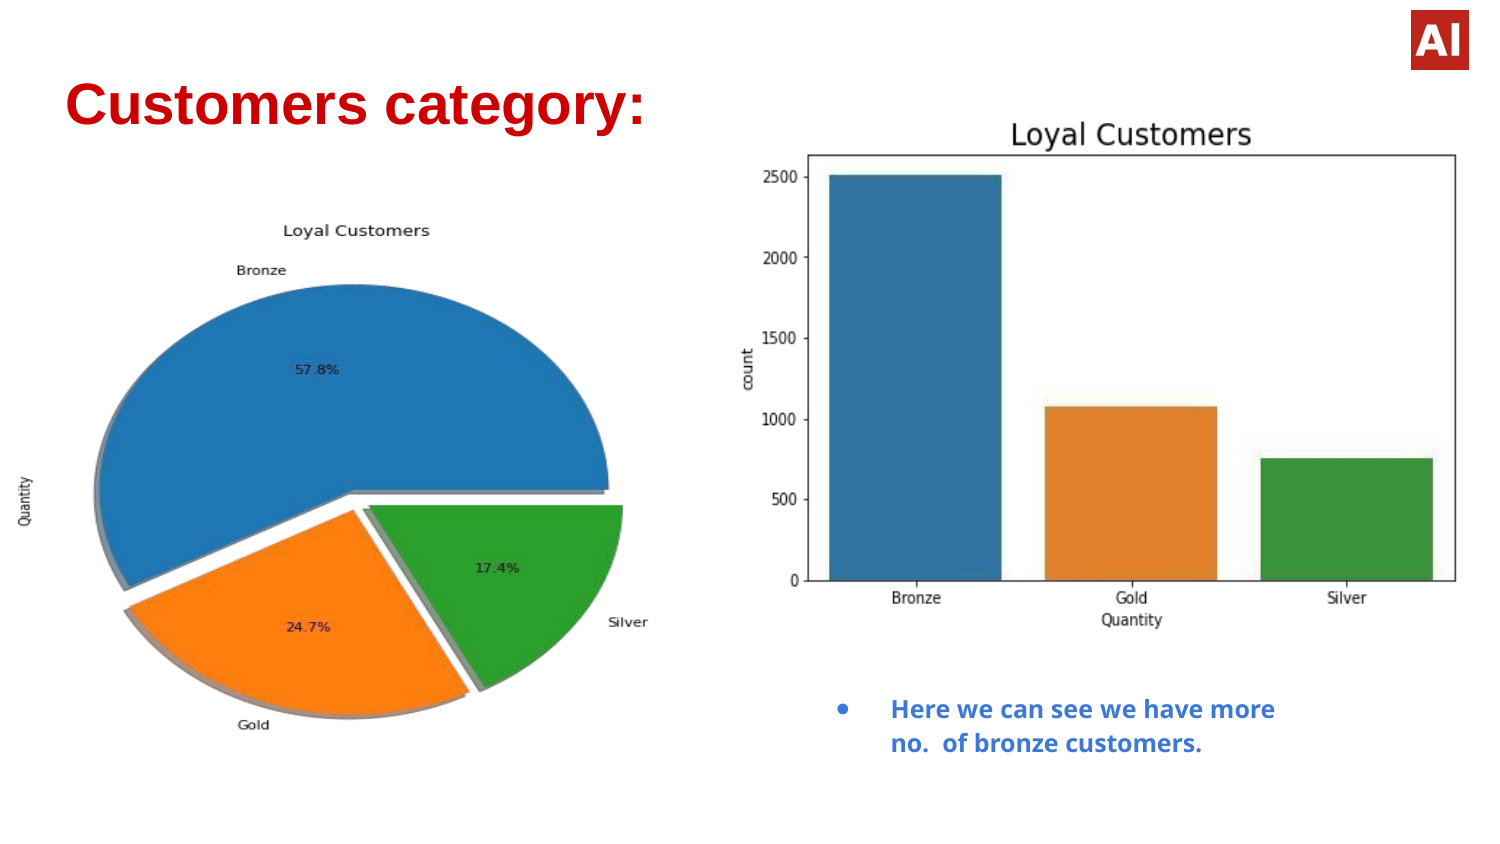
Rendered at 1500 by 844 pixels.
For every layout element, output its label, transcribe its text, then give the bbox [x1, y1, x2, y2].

title Customers category: [63, 63, 651, 207]
picture [730, 111, 1465, 640]
text_box Here we can see we have more no. of bronze customers. [833, 686, 1281, 758]
picture [8, 215, 686, 765]
picture [1411, 10, 1469, 70]
